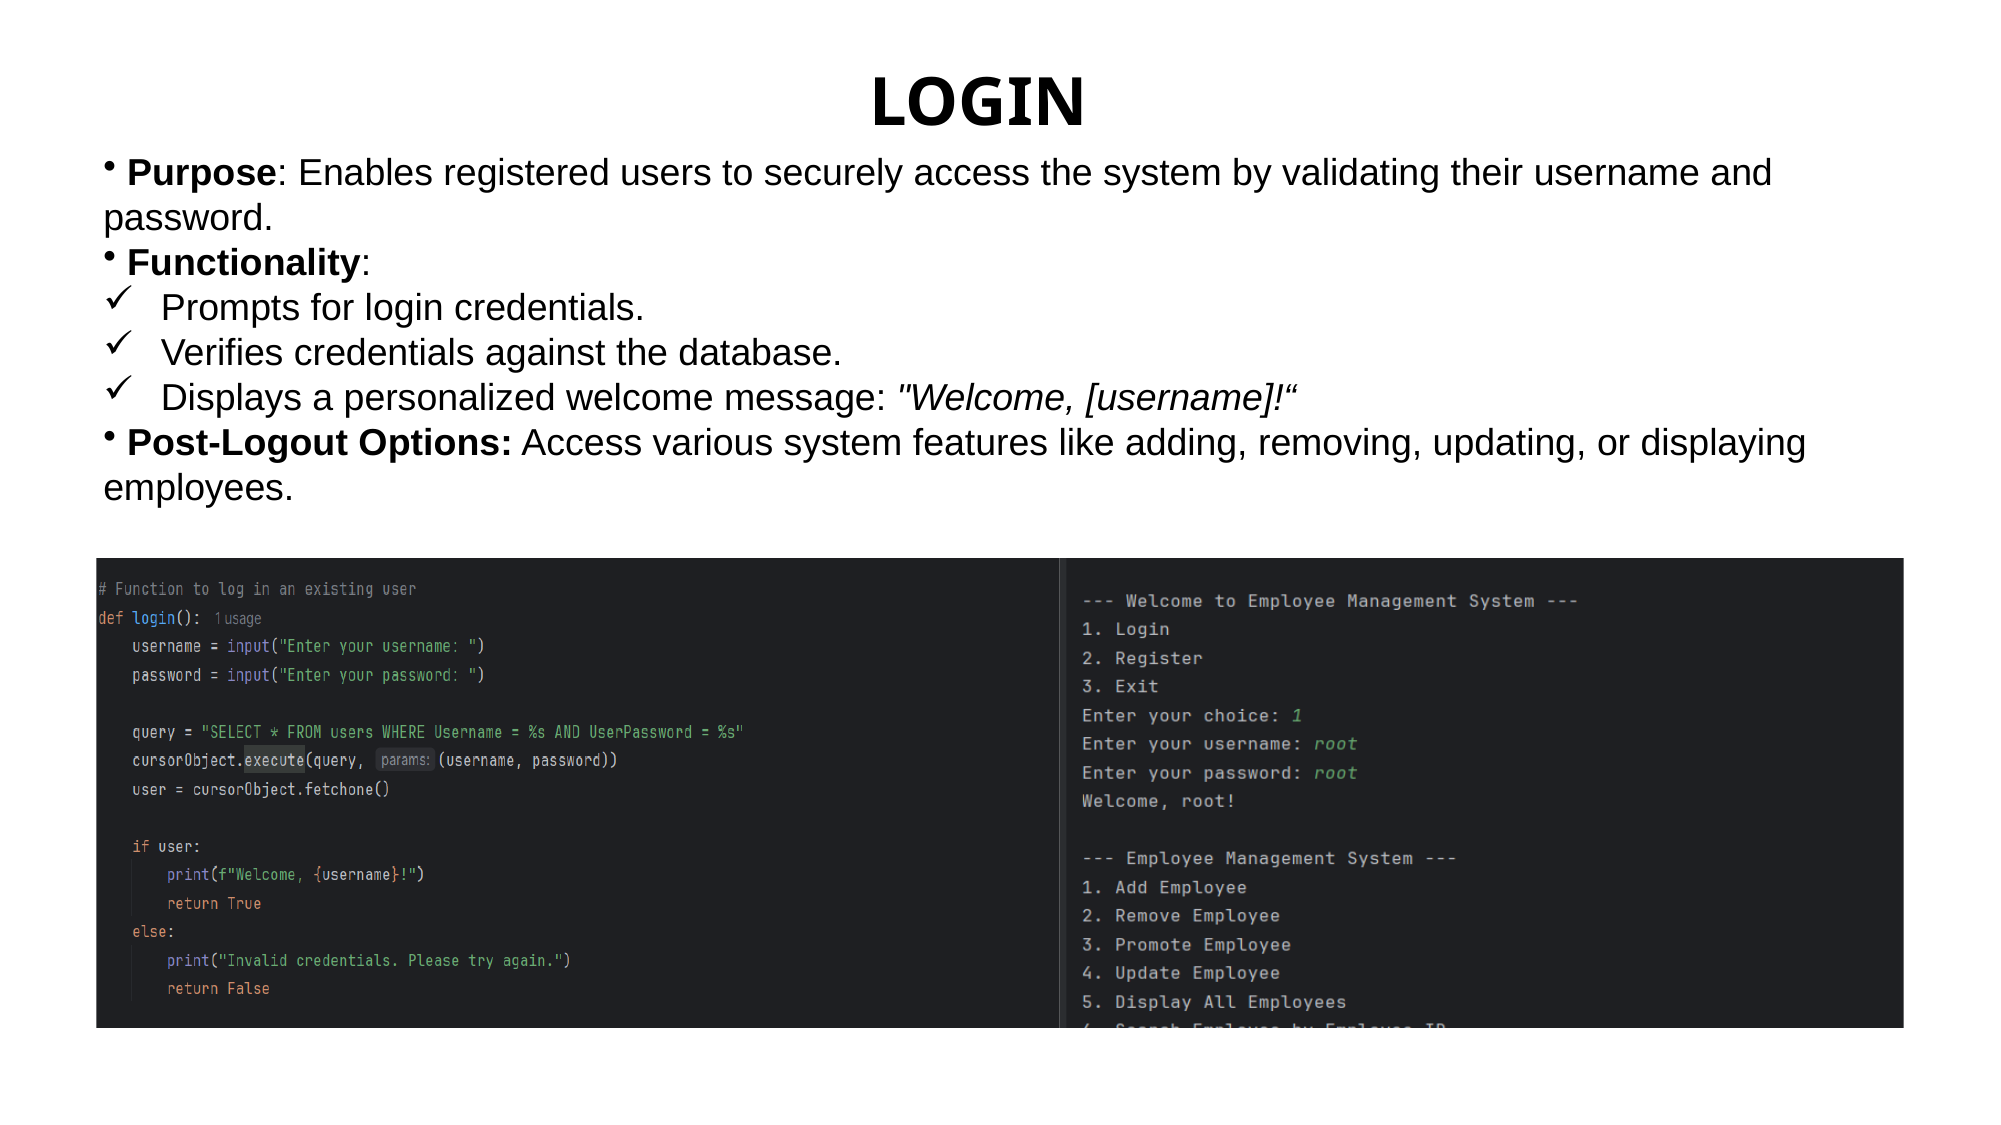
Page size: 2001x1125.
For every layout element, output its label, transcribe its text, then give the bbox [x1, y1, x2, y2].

picture [96, 558, 1904, 1028]
text_box LOGIN [672, 50, 1284, 140]
text_box Purpose: Enables registered users to securely access the system by validating their username and password. Functionality: Prompts for login credentials. Verifies credentials against the database. Displays a personalized welcome message: "Welcome, [username]!“ Post-Logout Options: Access various system features like adding, removing, updating, or displaying employees. [88, 140, 1912, 606]
